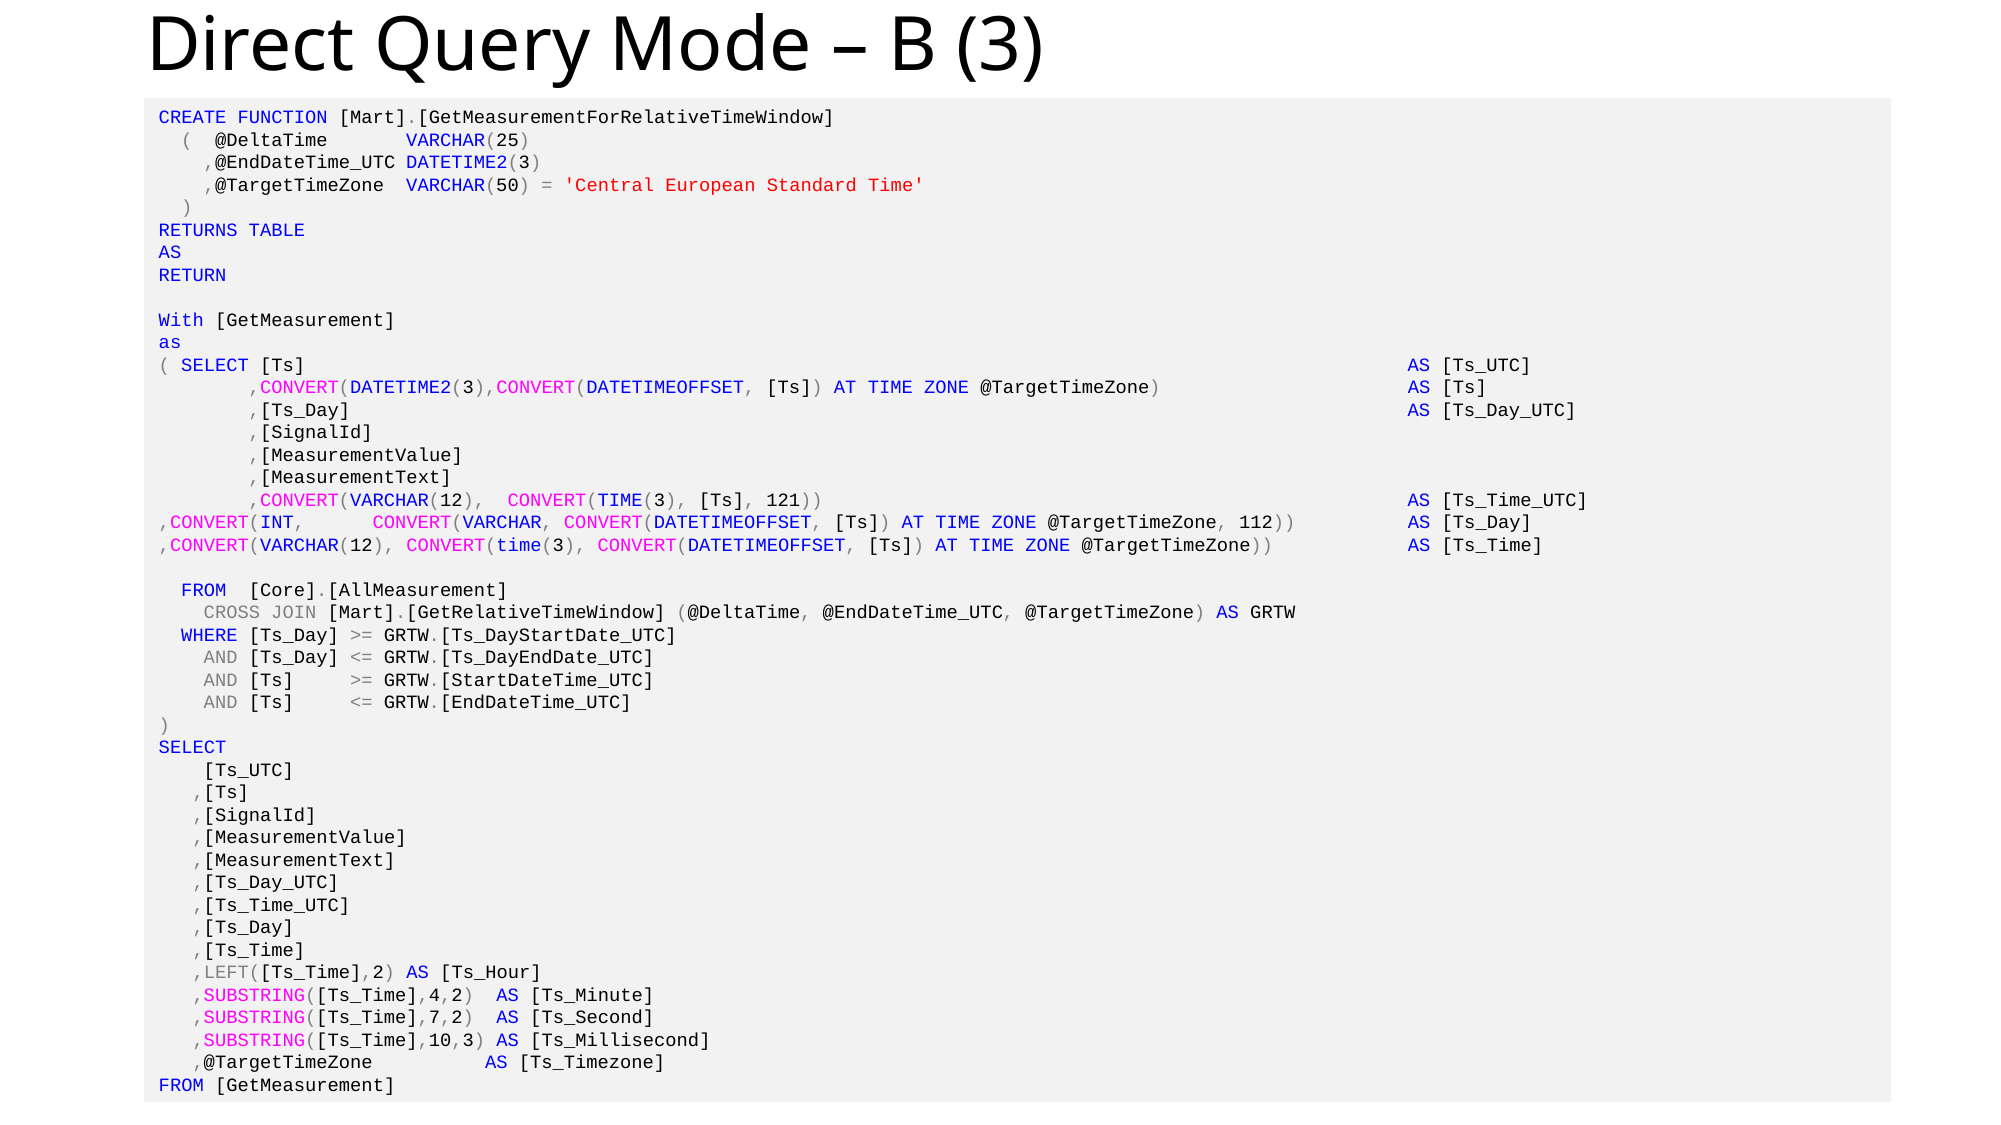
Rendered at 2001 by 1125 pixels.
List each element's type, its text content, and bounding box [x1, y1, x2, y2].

text_box CREATE FUNCTION [Mart].[GetMeasurementForRelativeTimeWindow] ( @DeltaTime VARCHAR(25) ,@EndDateTime_UTC DATETIME2(3) ,@TargetTimeZone VARCHAR(50) = 'Central European Standard Time' ) RETURNS TABLE AS RETURN With [GetMeasurement] as ( SELECT [Ts] AS [Ts_UTC] ,CONVERT(DATETIME2(3),CONVERT(DATETIMEOFFSET, [Ts]) AT TIME ZONE @TargetTimeZone) AS [Ts] ,[Ts_Day] AS [Ts_Day_UTC] ,[SignalId] ,[MeasurementValue] ,[MeasurementText] ,CONVERT(VARCHAR(12), CONVERT(TIME(3), [Ts], 121)) AS [Ts_Time_UTC] ,CONVERT(INT, CONVERT(VARCHAR, CONVERT(DATETIMEOFFSET, [Ts]) AT TIME ZONE @TargetTimeZone, 112)) AS [Ts_Day] ,CONVERT(VARCHAR(12), CONVERT(time(3), CONVERT(DATETIMEOFFSET, [Ts]) AT TIME ZONE @TargetTimeZone)) AS [Ts_Time] FROM [Core].[AllMeasurement] CROSS JOIN [Mart].[GetRelativeTimeWindow] (@DeltaTime, @EndDateTime_UTC, @TargetTimeZone) AS GRTW WHERE [Ts_Day] >= GRTW.[Ts_DayStartDate_UTC] AND [Ts_Day] <= GRTW.[Ts_DayEndDate_UTC] AND [Ts] >= GRTW.[StartDateTime_UTC] AND [Ts] <= GRTW.[EndDateTime_UTC] ) SELECT [Ts_UTC] ,[Ts] ,[SignalId] ,[MeasurementValue] ,[MeasurementText] ,[Ts_Day_UTC] ,[Ts_Time_UTC] ,[Ts_Day] ,[Ts_Time] ,LEFT([Ts_Time],2) AS [Ts_Hour] ,SUBSTRING([Ts_Time],4,2) AS [Ts_Minute] ,SUBSTRING([Ts_Time],7,2) AS [Ts_Second] ,SUBSTRING([Ts_Time],10,3) AS [Ts_Millisecond] ,@TargetTimeZone AS [Ts_Timezone] FROM [GetMeasurement] [143, 97, 1892, 1103]
title Direct Query Mode – B (3) [131, 0, 1857, 156]
